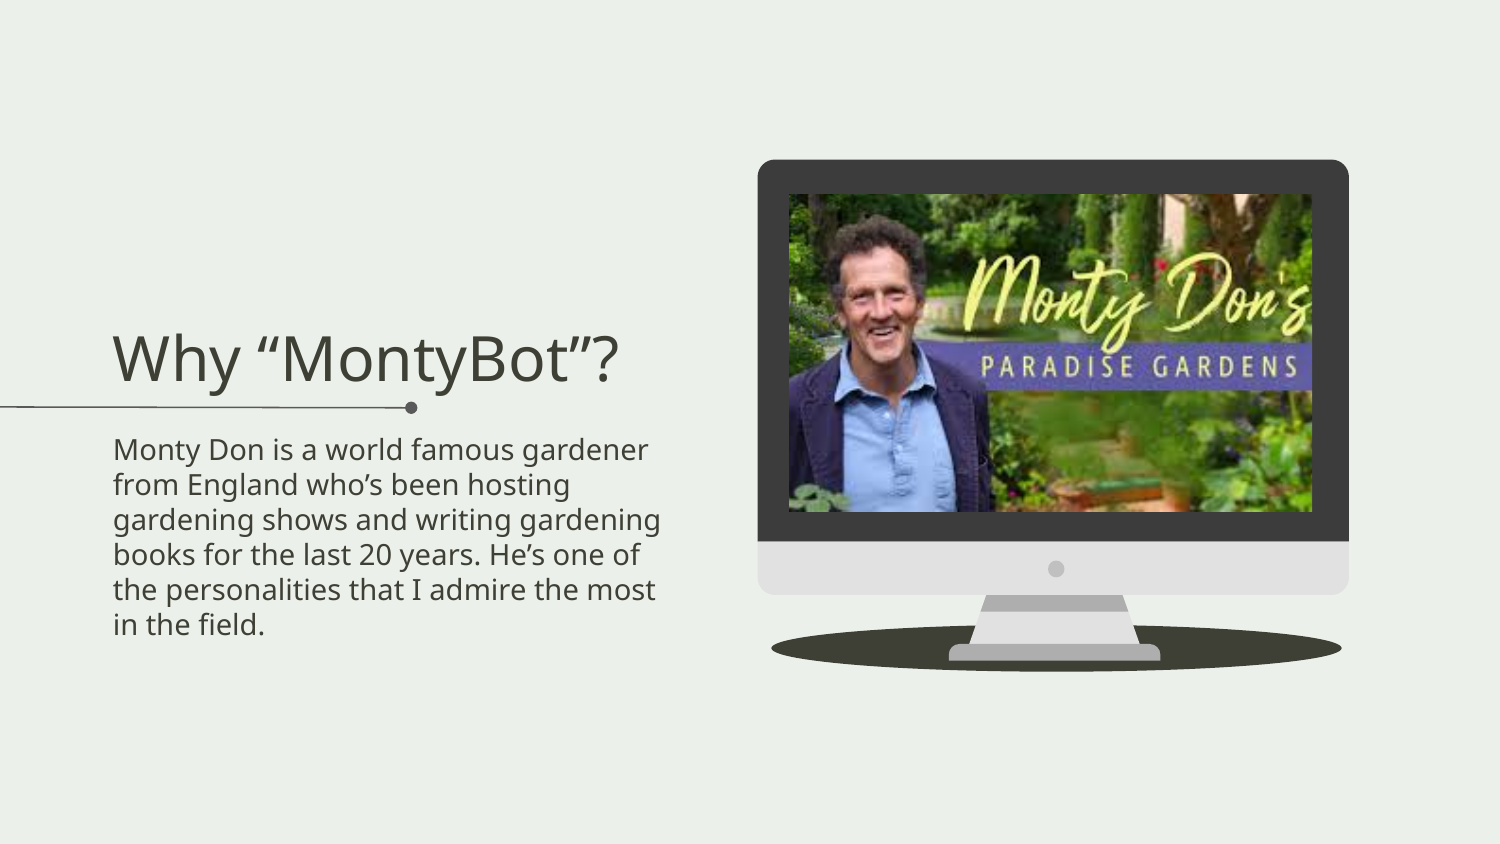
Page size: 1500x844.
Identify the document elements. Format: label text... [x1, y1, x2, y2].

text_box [757, 159, 1350, 661]
picture [788, 194, 1313, 513]
title Why “MontyBot”? [97, 196, 752, 410]
subtitle Monty Don is a world famous gardener from England who’s been hosting gardening shows and writing gardening books for the last 20 years. He’s one of the personalities that I admire the most in the field. [97, 416, 690, 683]
